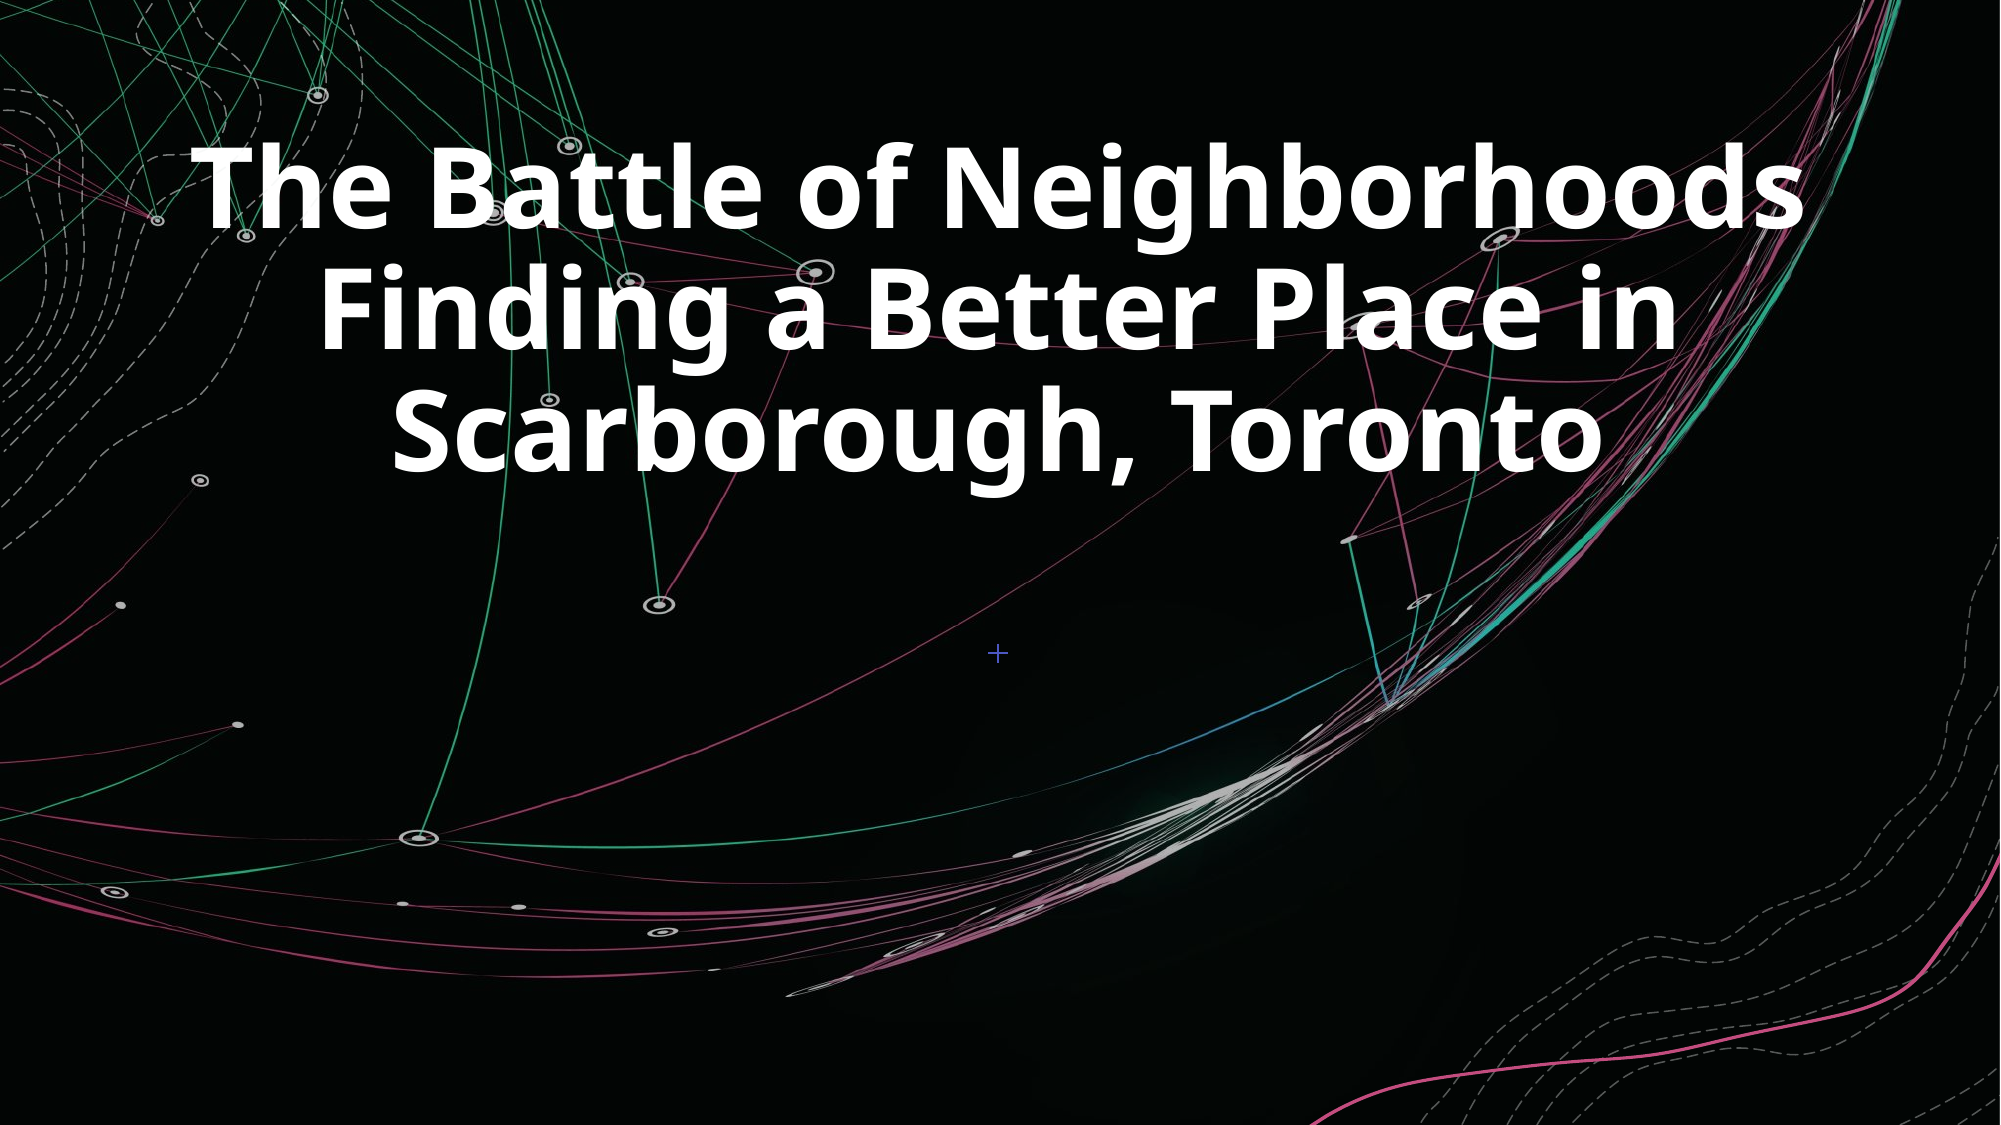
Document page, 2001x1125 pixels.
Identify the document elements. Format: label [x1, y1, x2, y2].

text_box [1, 2, 363, 549]
text_box [987, 643, 1008, 664]
text_box [1309, 537, 2000, 1125]
picture [0, 0, 2000, 1125]
